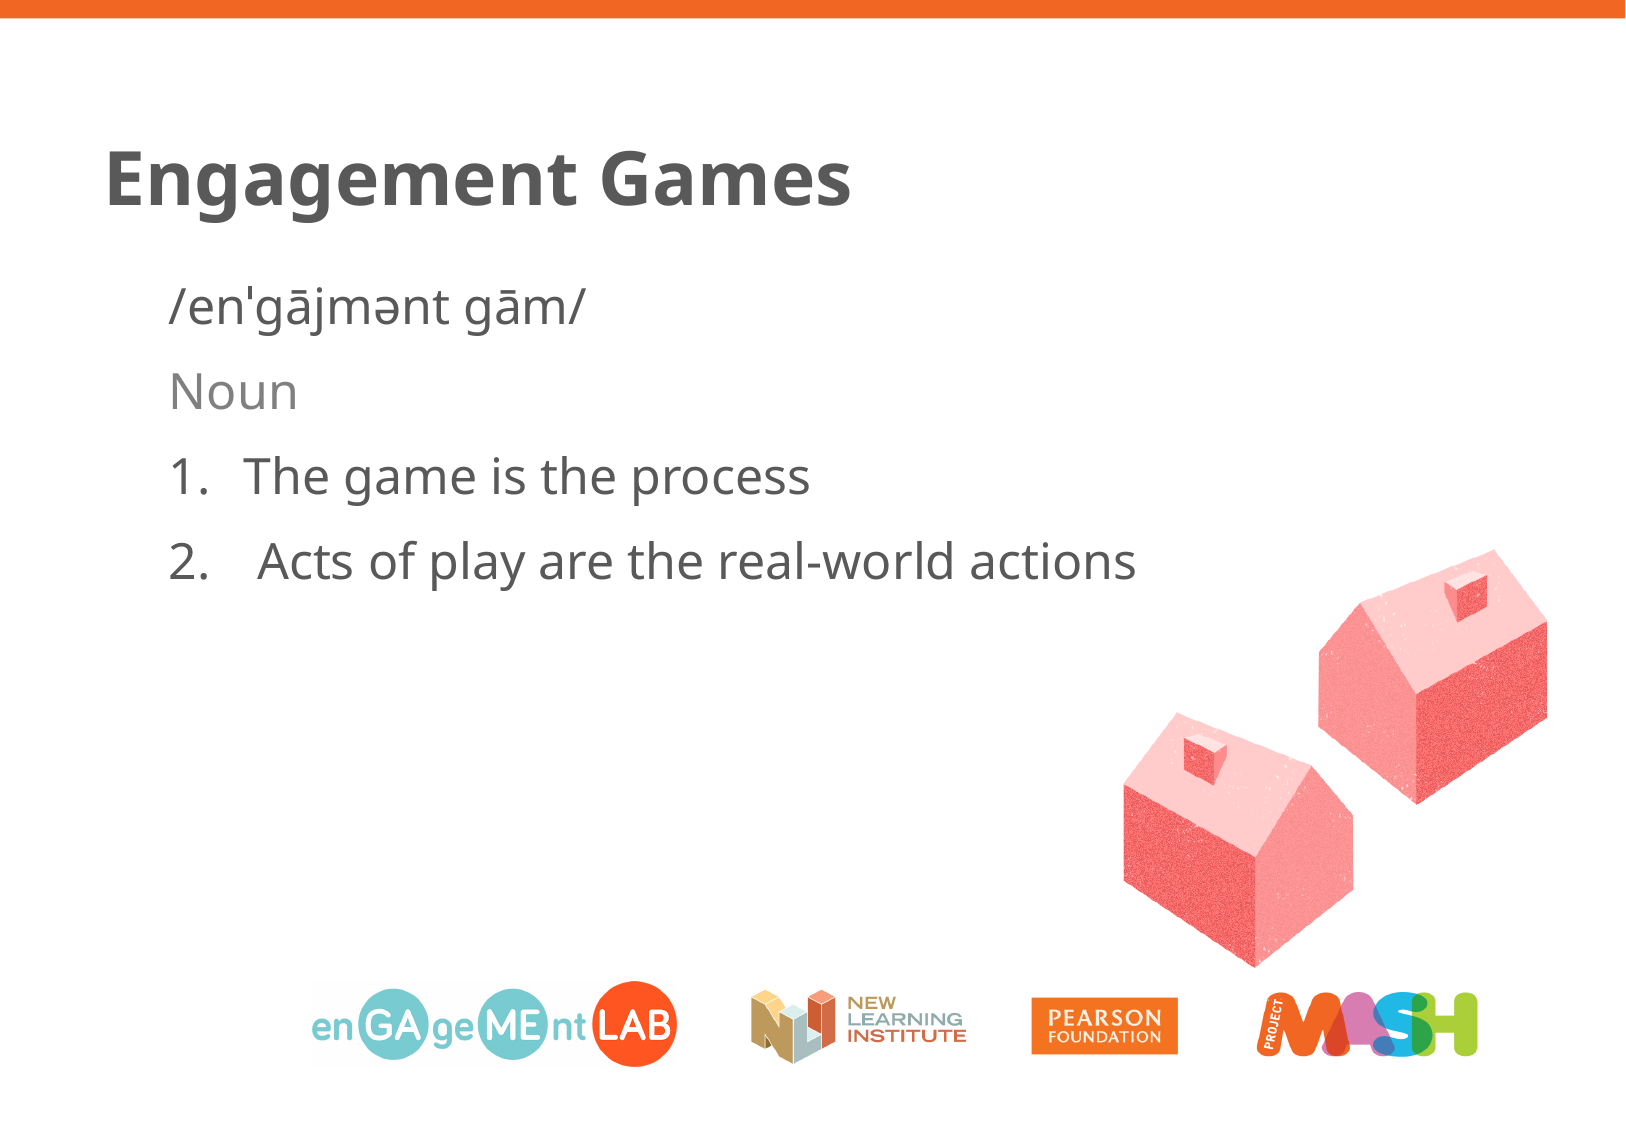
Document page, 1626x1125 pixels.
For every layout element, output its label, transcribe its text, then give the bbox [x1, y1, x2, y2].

picture [0, 0, 1626, 1125]
title Engagement Games [103, 89, 1091, 221]
text_box /enˈgājmənt gām/ Noun The game is the process Acts of play are the real-world actions [154, 267, 1154, 682]
